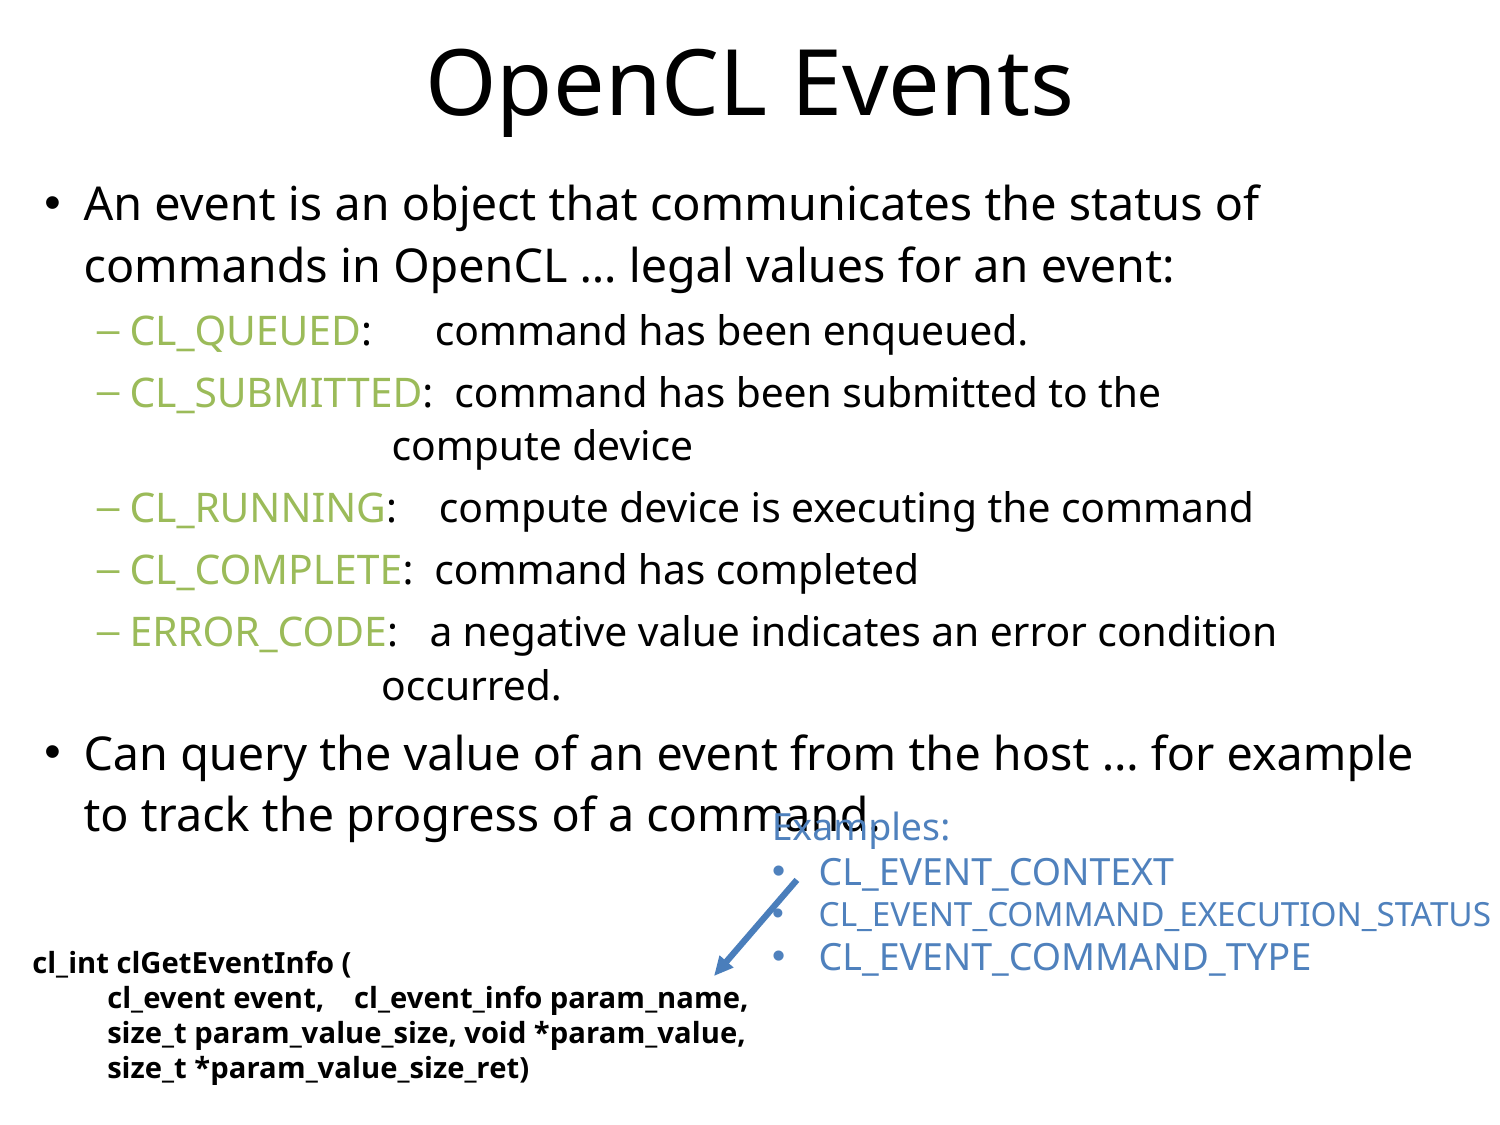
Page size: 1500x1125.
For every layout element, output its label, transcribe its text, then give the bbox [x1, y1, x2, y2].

text_box cl_int clGetEventInfo ( cl_event event, cl_event_info param_name, size_t param_value_size, void *param_value, size_t *param_value_size_ret) [17, 937, 998, 1093]
text_box [714, 879, 798, 976]
text_box OpenCL Events [74, 0, 1425, 160]
text_box An event is an object that communicates the status of commands in OpenCL … legal values for an event: CL_QUEUED: command has been enqueued. CL_SUBMITTED: command has been submitted to the compute device CL_RUNNING: compute device is executing the command CL_COMPLETE: command has completed ERROR_CODE: a negative value indicates an error condition occurred. Can query the value of an event from the host … for example to track the progress of a command. [29, 160, 1471, 863]
text_box Examples: CL_EVENT_CONTEXT CL_EVENT_COMMAND_EXECUTION_STATUS CL_EVENT_COMMAND_TYPE [757, 795, 1500, 986]
